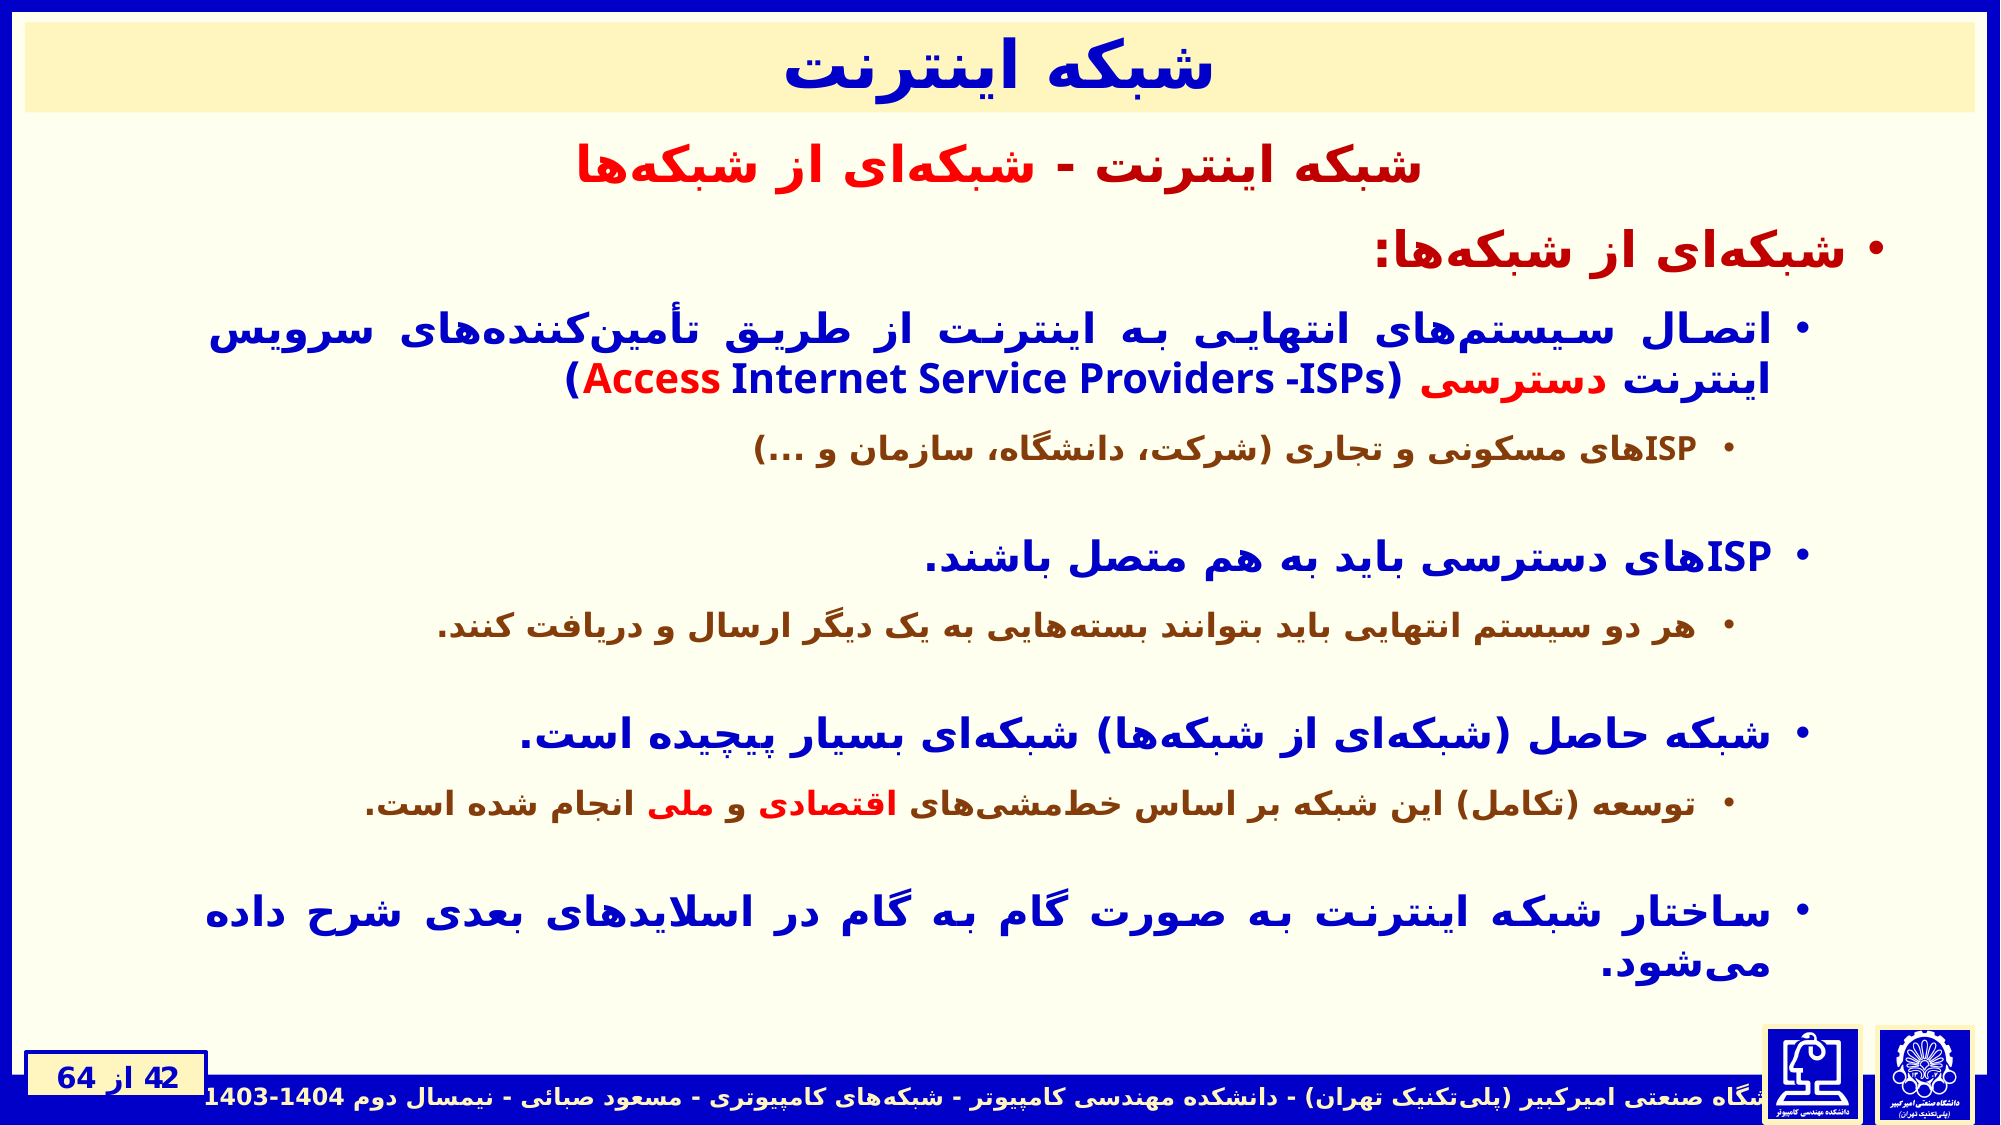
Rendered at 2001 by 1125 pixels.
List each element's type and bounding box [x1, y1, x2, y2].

text_box [0, 0, 2000, 1125]
